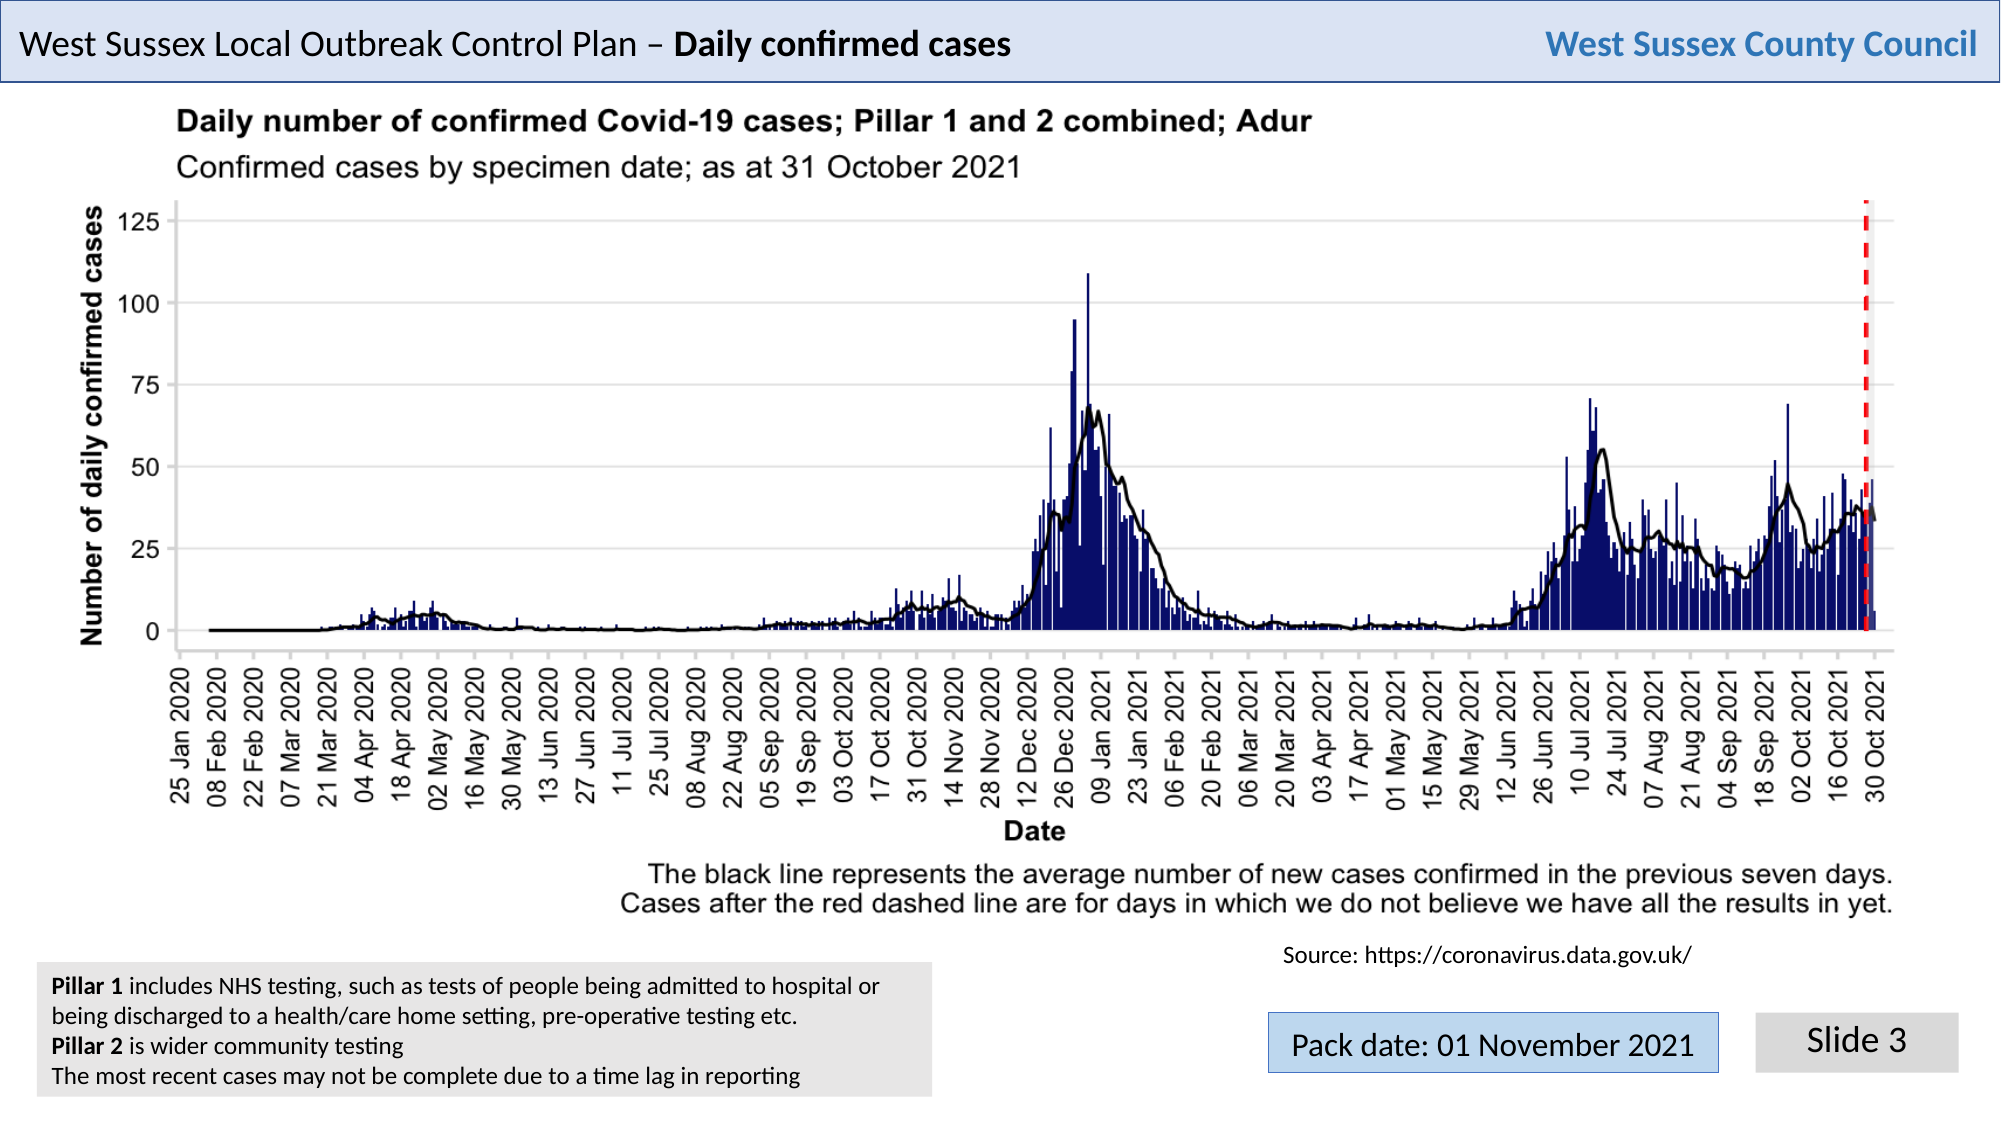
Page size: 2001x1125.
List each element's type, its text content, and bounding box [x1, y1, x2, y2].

list Slide 3 [1755, 1012, 1959, 1073]
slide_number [1268, 1012, 1719, 1073]
list Source: https://coronavirus.data.gov.uk/ [1268, 935, 1912, 995]
picture [63, 91, 1912, 935]
